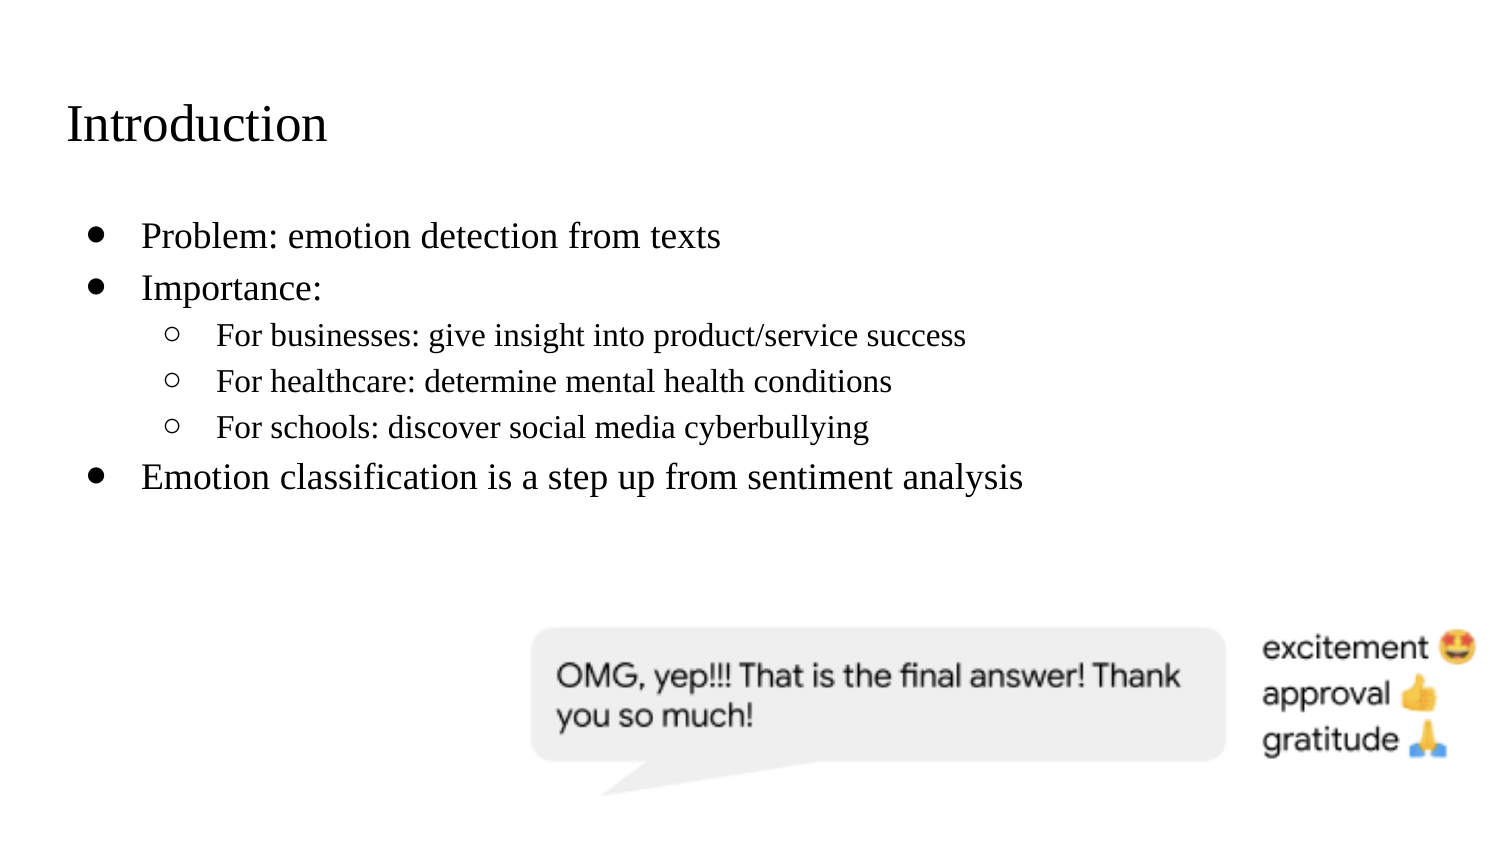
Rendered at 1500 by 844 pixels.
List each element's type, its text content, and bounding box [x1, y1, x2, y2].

picture [528, 620, 1481, 804]
list Problem: emotion detection from texts Importance: For businesses: give insight into product/service success For healthcare: determine mental health conditions For schools: discover social media cyberbullying Emotion classification is a step up from sentiment analysis [51, 189, 1449, 750]
title Introduction [51, 72, 1449, 167]
